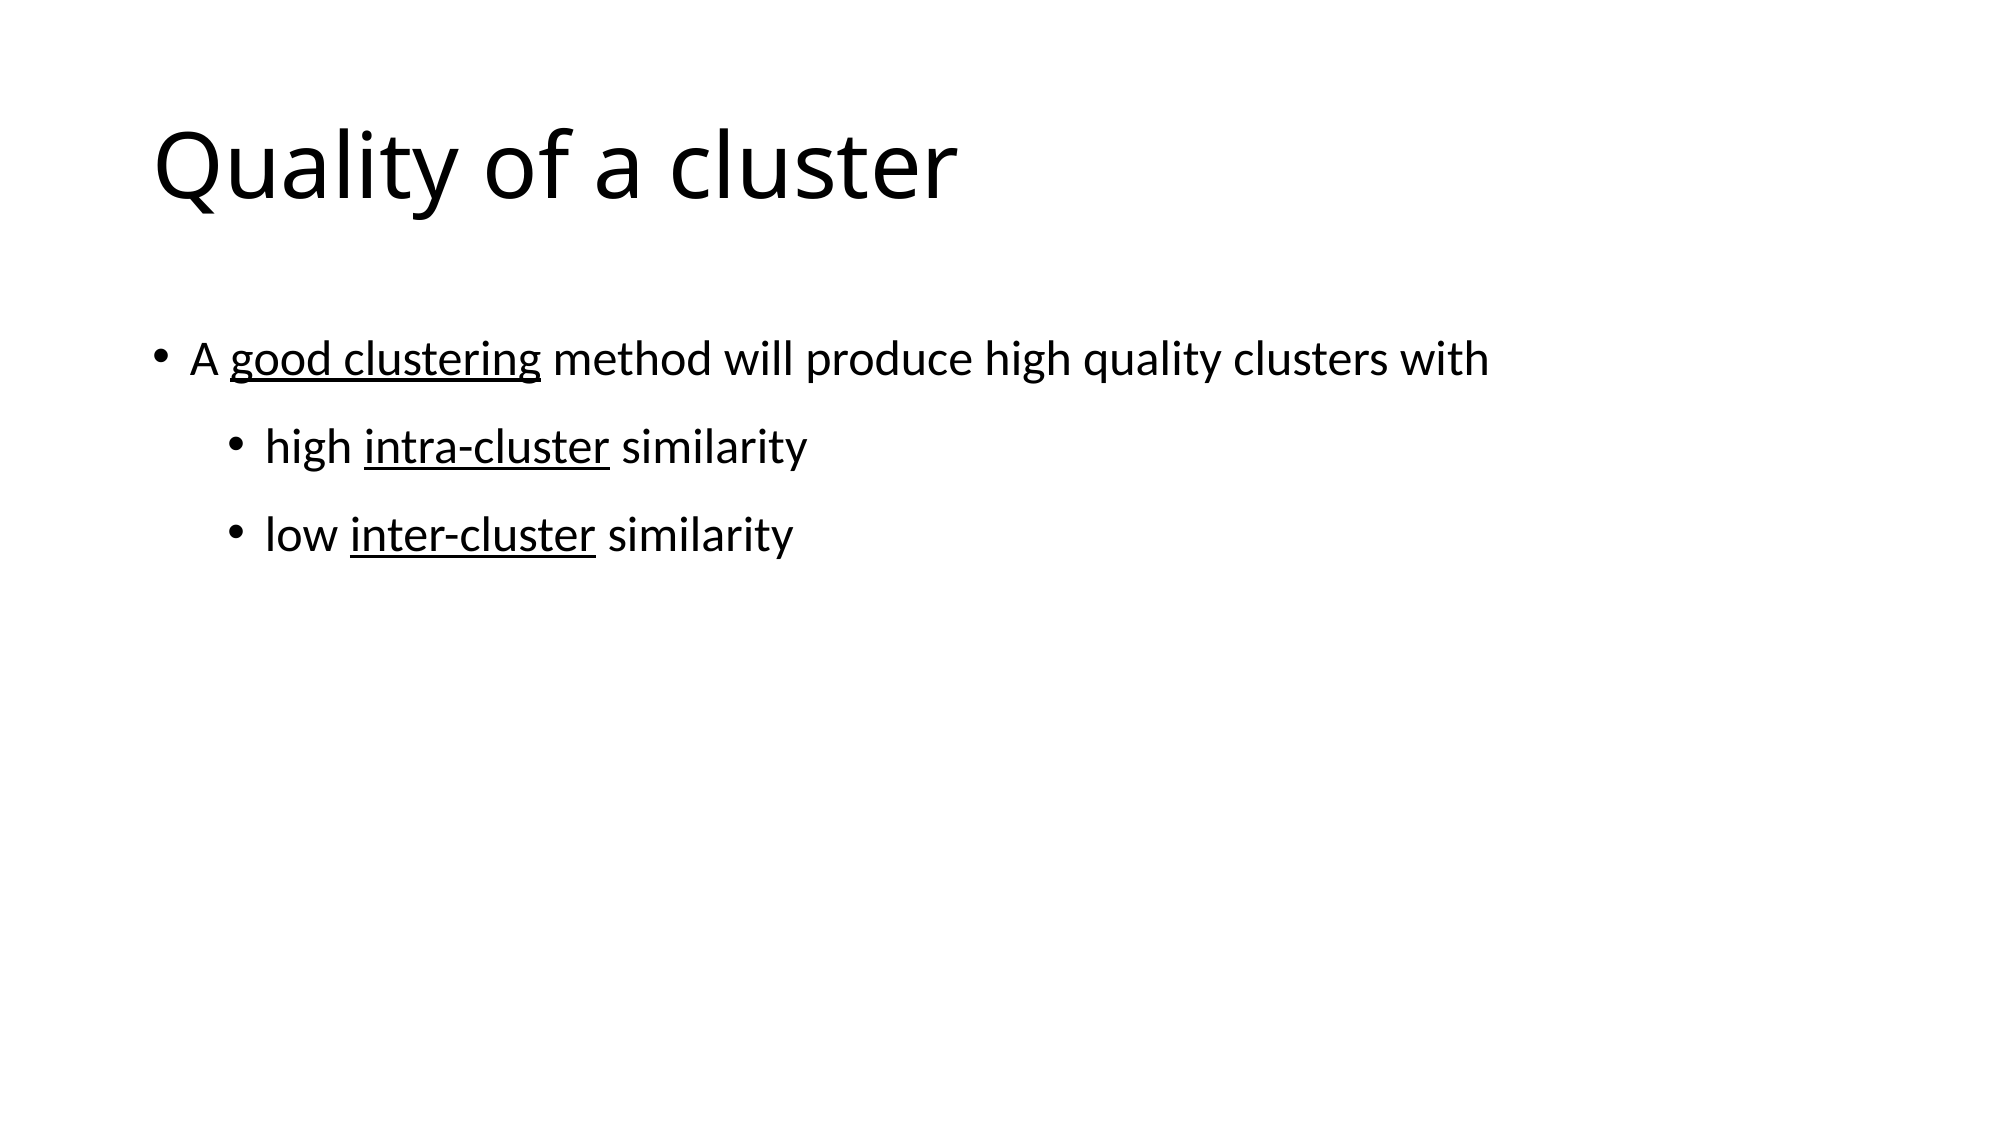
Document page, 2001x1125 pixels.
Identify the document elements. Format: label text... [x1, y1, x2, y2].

list A good clustering method will produce high quality clusters with high intra-cluster similarity low inter-cluster similarity [137, 299, 1863, 1014]
title Quality of a cluster [137, 59, 1863, 278]
